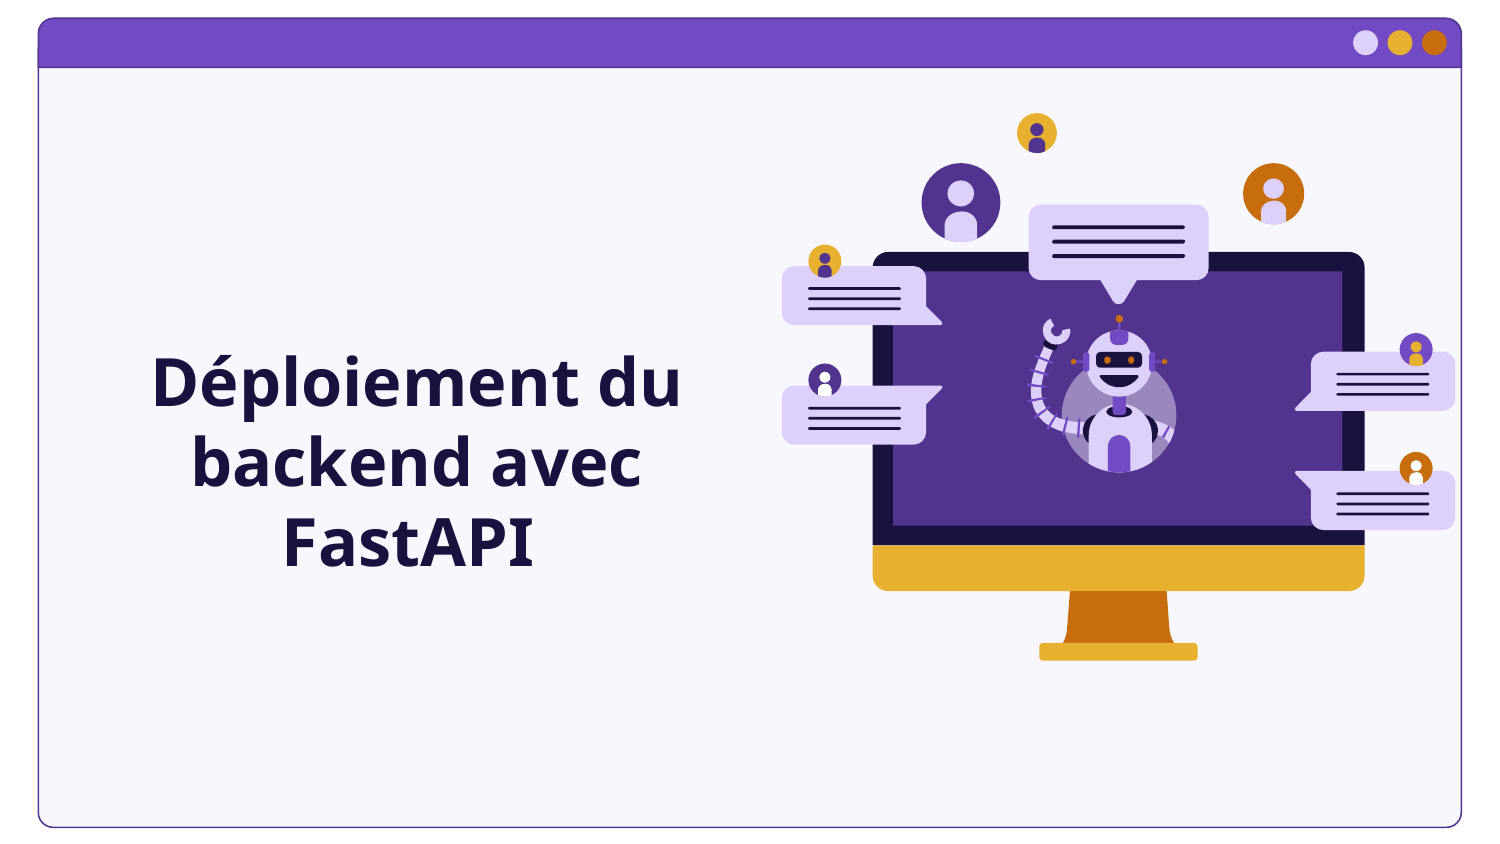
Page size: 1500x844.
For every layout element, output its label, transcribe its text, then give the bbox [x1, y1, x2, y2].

title Déploiement du backend avec FastAPI [115, 325, 719, 475]
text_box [781, 112, 1456, 661]
